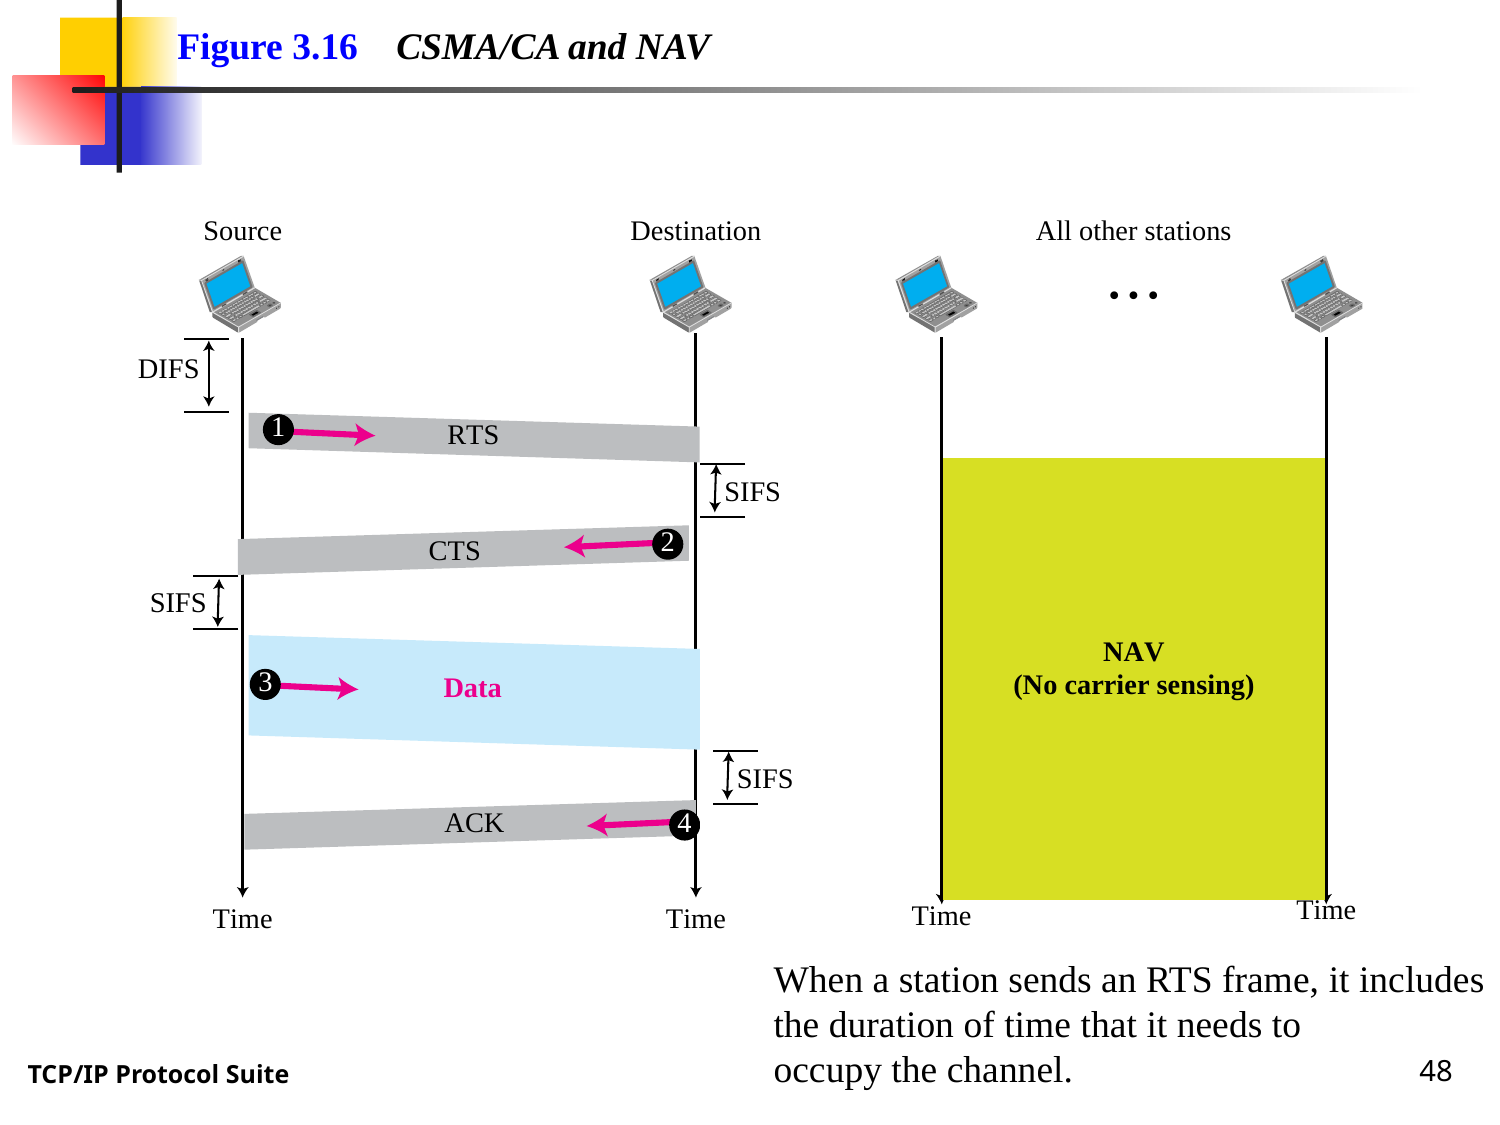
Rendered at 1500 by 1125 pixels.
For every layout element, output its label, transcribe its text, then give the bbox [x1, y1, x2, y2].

text_box [80, 93, 116, 165]
text_box [116, 0, 122, 87]
picture [137, 216, 1363, 938]
text_box [72, 87, 1423, 93]
text_box [141, 93, 202, 165]
text_box [122, 93, 141, 165]
text_box When a station sends an RTS frame, it includes the duration of time that it needs to occupy the channel. [758, 947, 1500, 1098]
footer TCP/IP Protocol Suite [12, 1025, 488, 1100]
text_box [12, 75, 105, 145]
text_box [60, 17, 116, 86]
text_box Figure 3.16 CSMA/CA and NAV [162, 14, 1100, 75]
text_box [116, 93, 122, 173]
text_box [122, 17, 177, 86]
